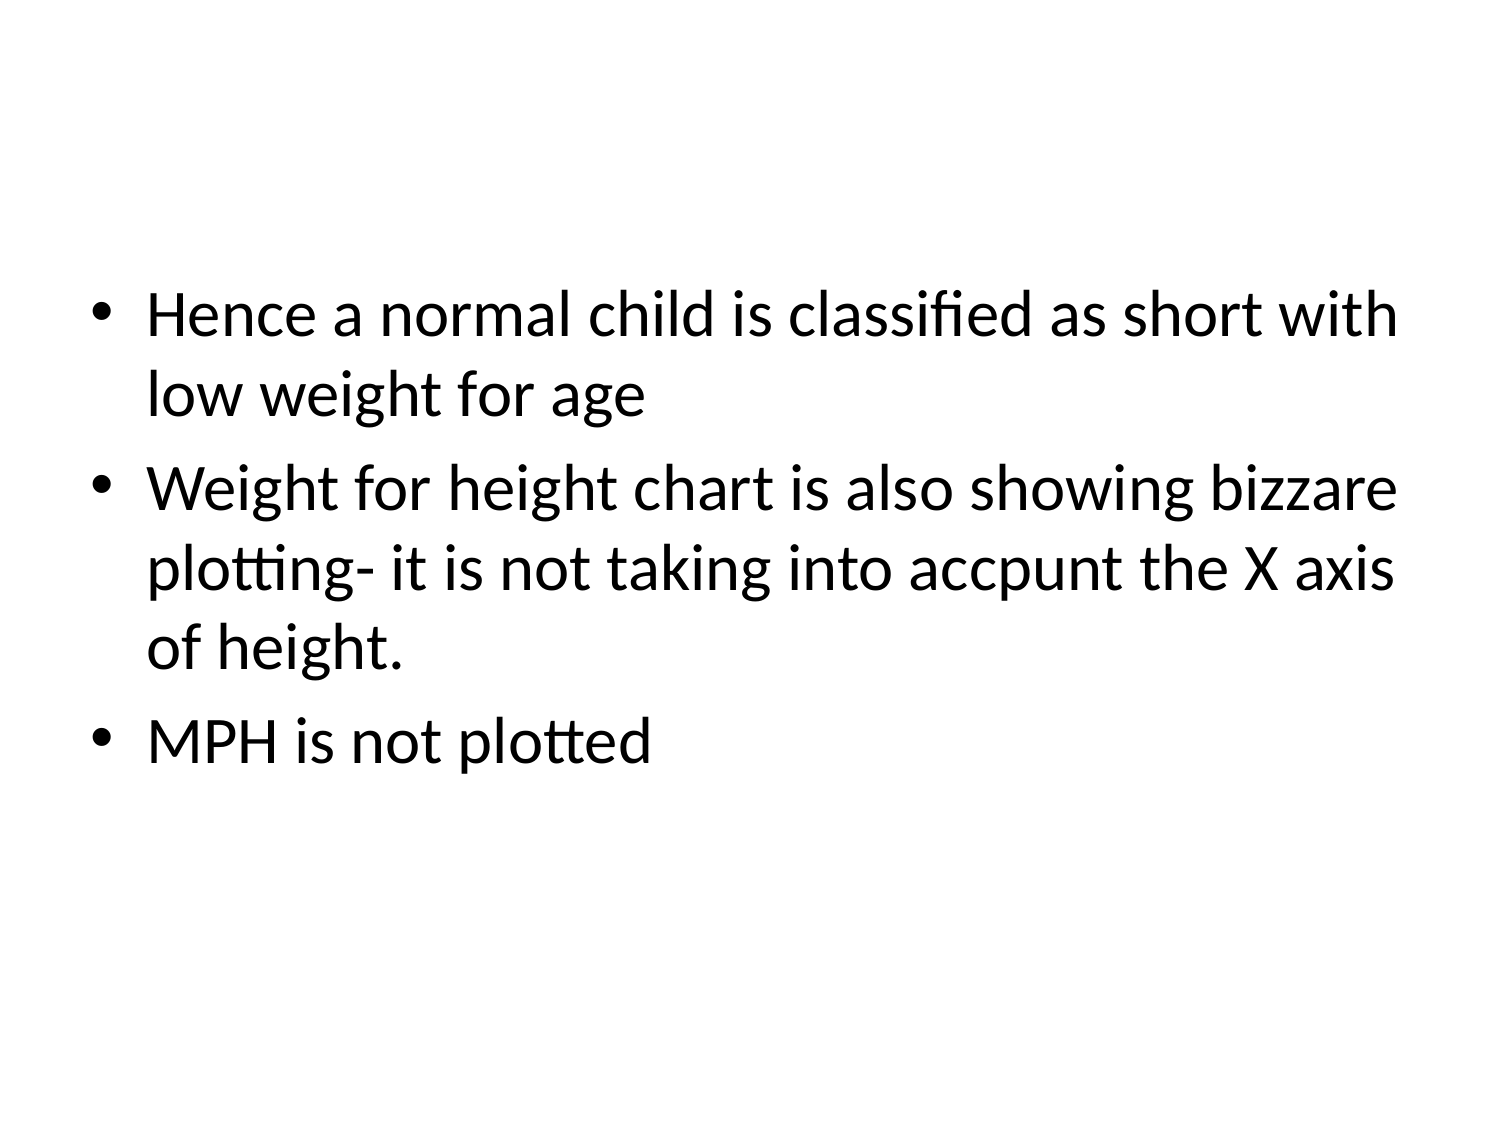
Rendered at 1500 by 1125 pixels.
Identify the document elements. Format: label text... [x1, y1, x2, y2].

list Hence a normal child is classified as short with low weight for age Weight for height chart is also showing bizzare plotting- it is not taking into accpunt the X axis of height. MPH is not plotted [75, 262, 1425, 1005]
